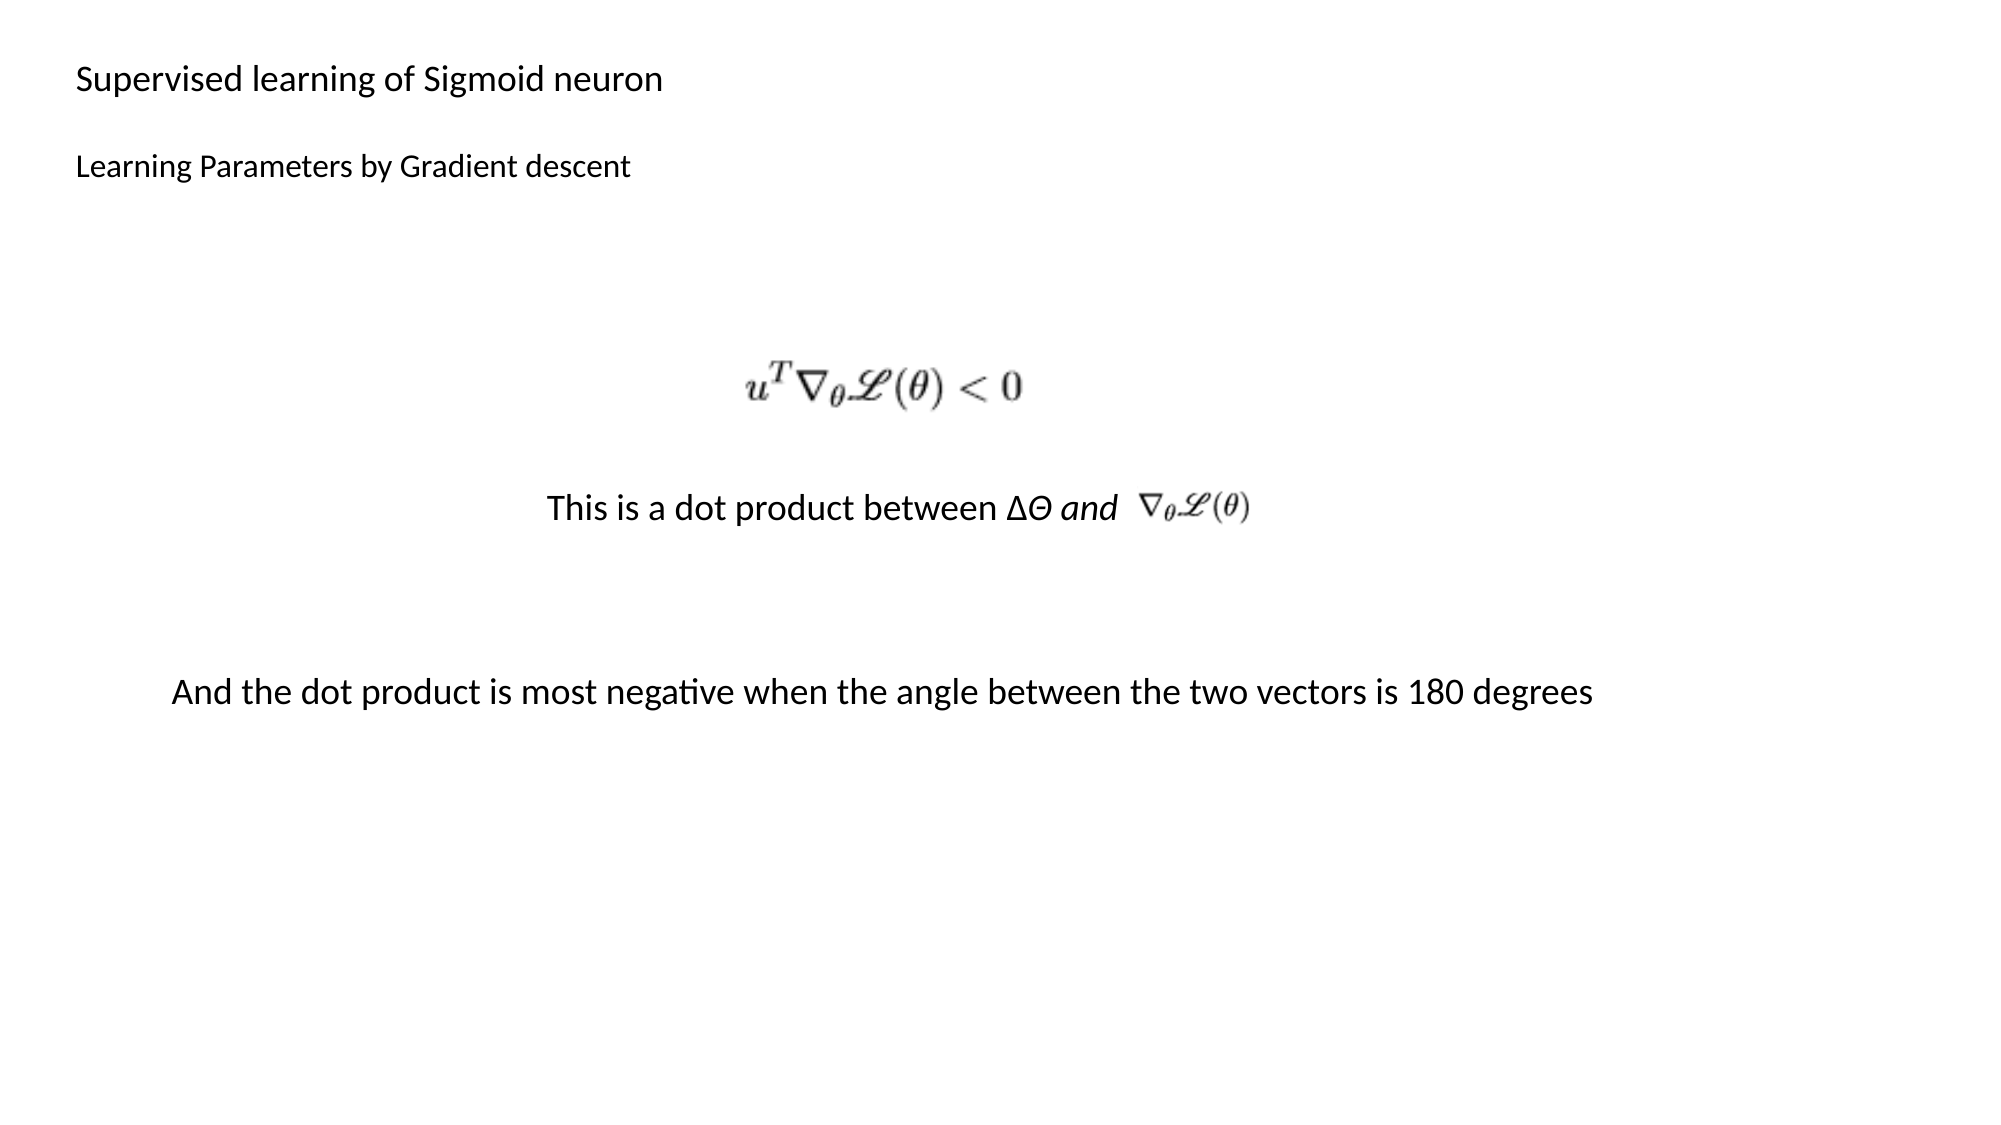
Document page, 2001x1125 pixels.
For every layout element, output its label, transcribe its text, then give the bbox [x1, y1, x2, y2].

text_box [532, 475, 1284, 537]
picture [698, 315, 1060, 438]
text_box Supervised learning of Sigmoid neuron Learning Parameters by Gradient descent [61, 46, 1501, 192]
text_box And the dot product is most negative when the angle between the two vectors is 180 degrees [156, 659, 1729, 720]
